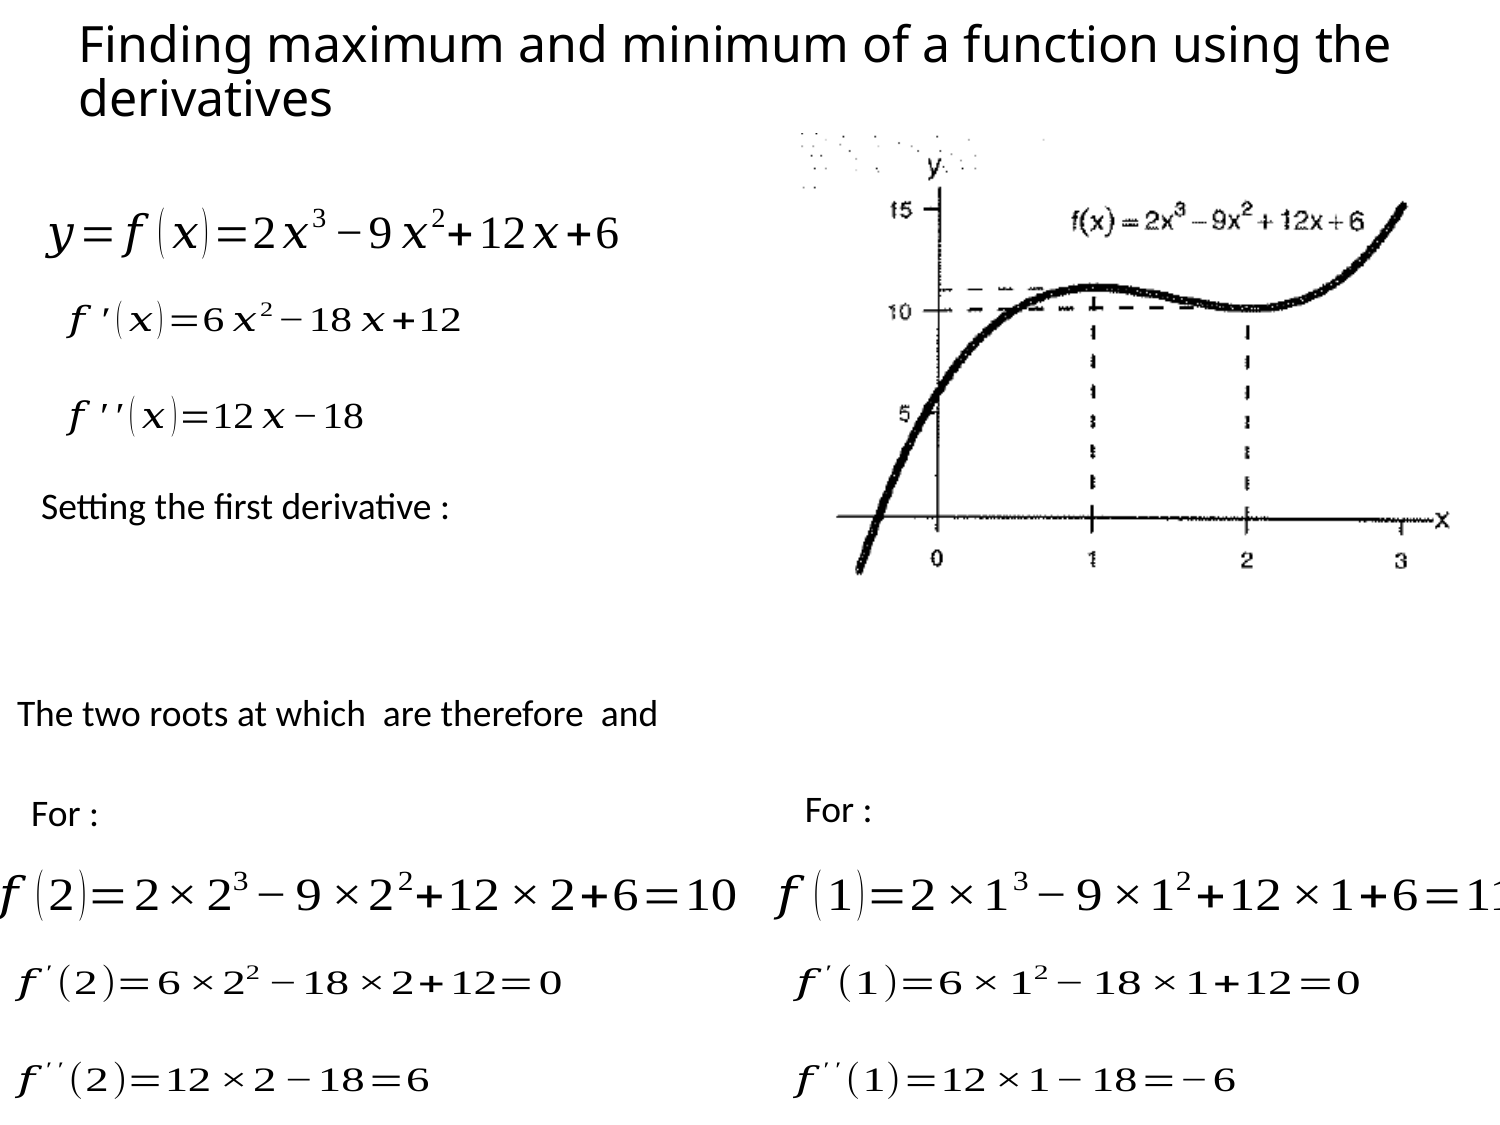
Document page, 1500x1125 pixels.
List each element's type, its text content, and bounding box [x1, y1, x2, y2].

title Finding maximum and minimum of a function using the derivatives [63, 16, 1438, 130]
picture [800, 133, 1459, 595]
